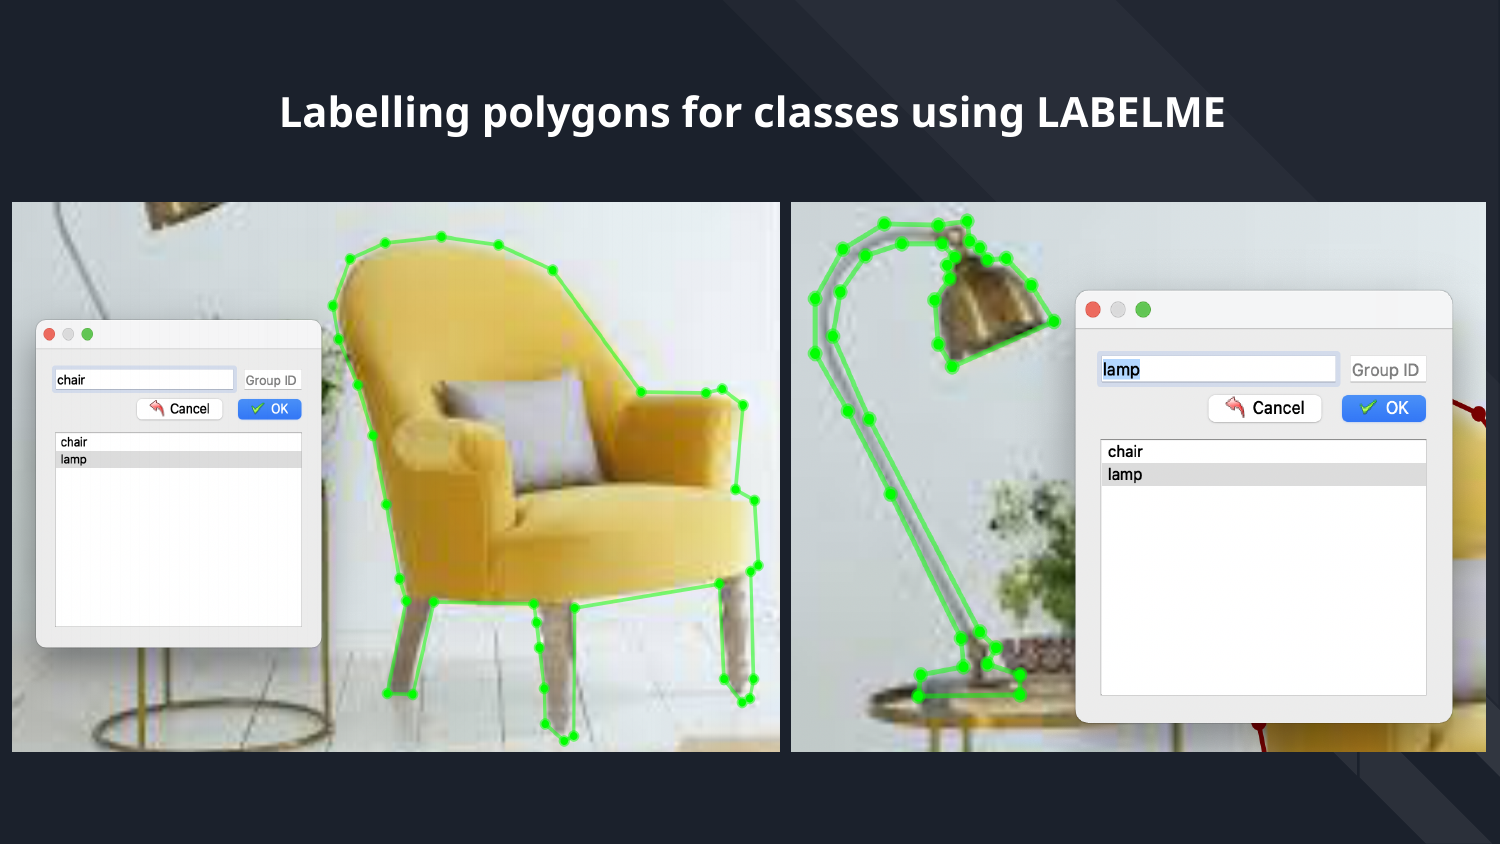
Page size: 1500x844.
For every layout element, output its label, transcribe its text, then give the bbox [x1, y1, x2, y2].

picture [791, 201, 1486, 752]
text_box Labelling polygons for classes using LABELME [2, 70, 1500, 201]
picture [12, 201, 781, 752]
